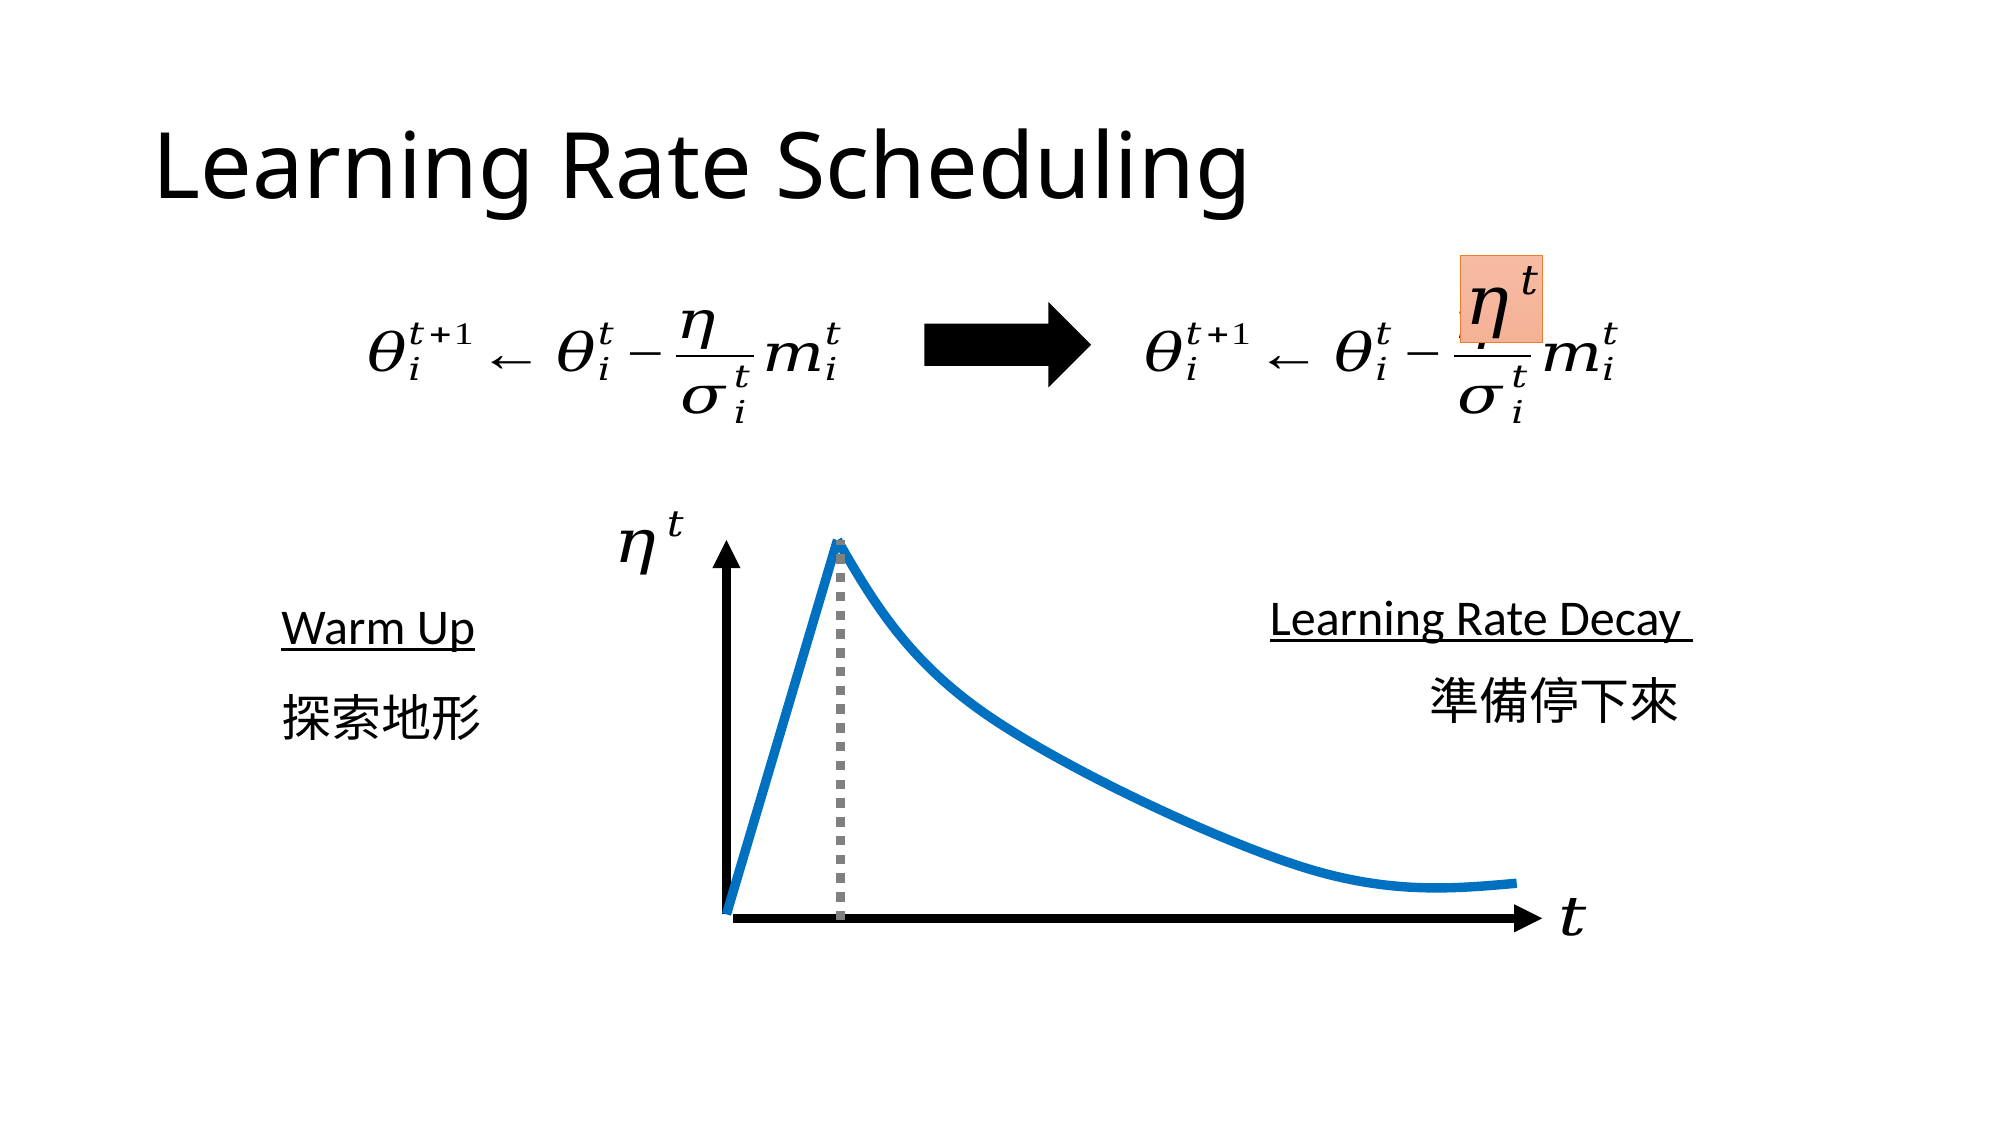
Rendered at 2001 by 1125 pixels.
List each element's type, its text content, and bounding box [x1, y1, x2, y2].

text_box [841, 543, 1517, 889]
text_box Warm Up [266, 586, 505, 662]
text_box Learning Rate Decay [1255, 577, 1779, 653]
text_box 探索地形 [266, 678, 570, 754]
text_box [726, 539, 838, 915]
text_box 準備停下來 [1390, 662, 1694, 738]
text_box [924, 302, 1092, 388]
title Learning Rate Scheduling [137, 59, 1863, 278]
